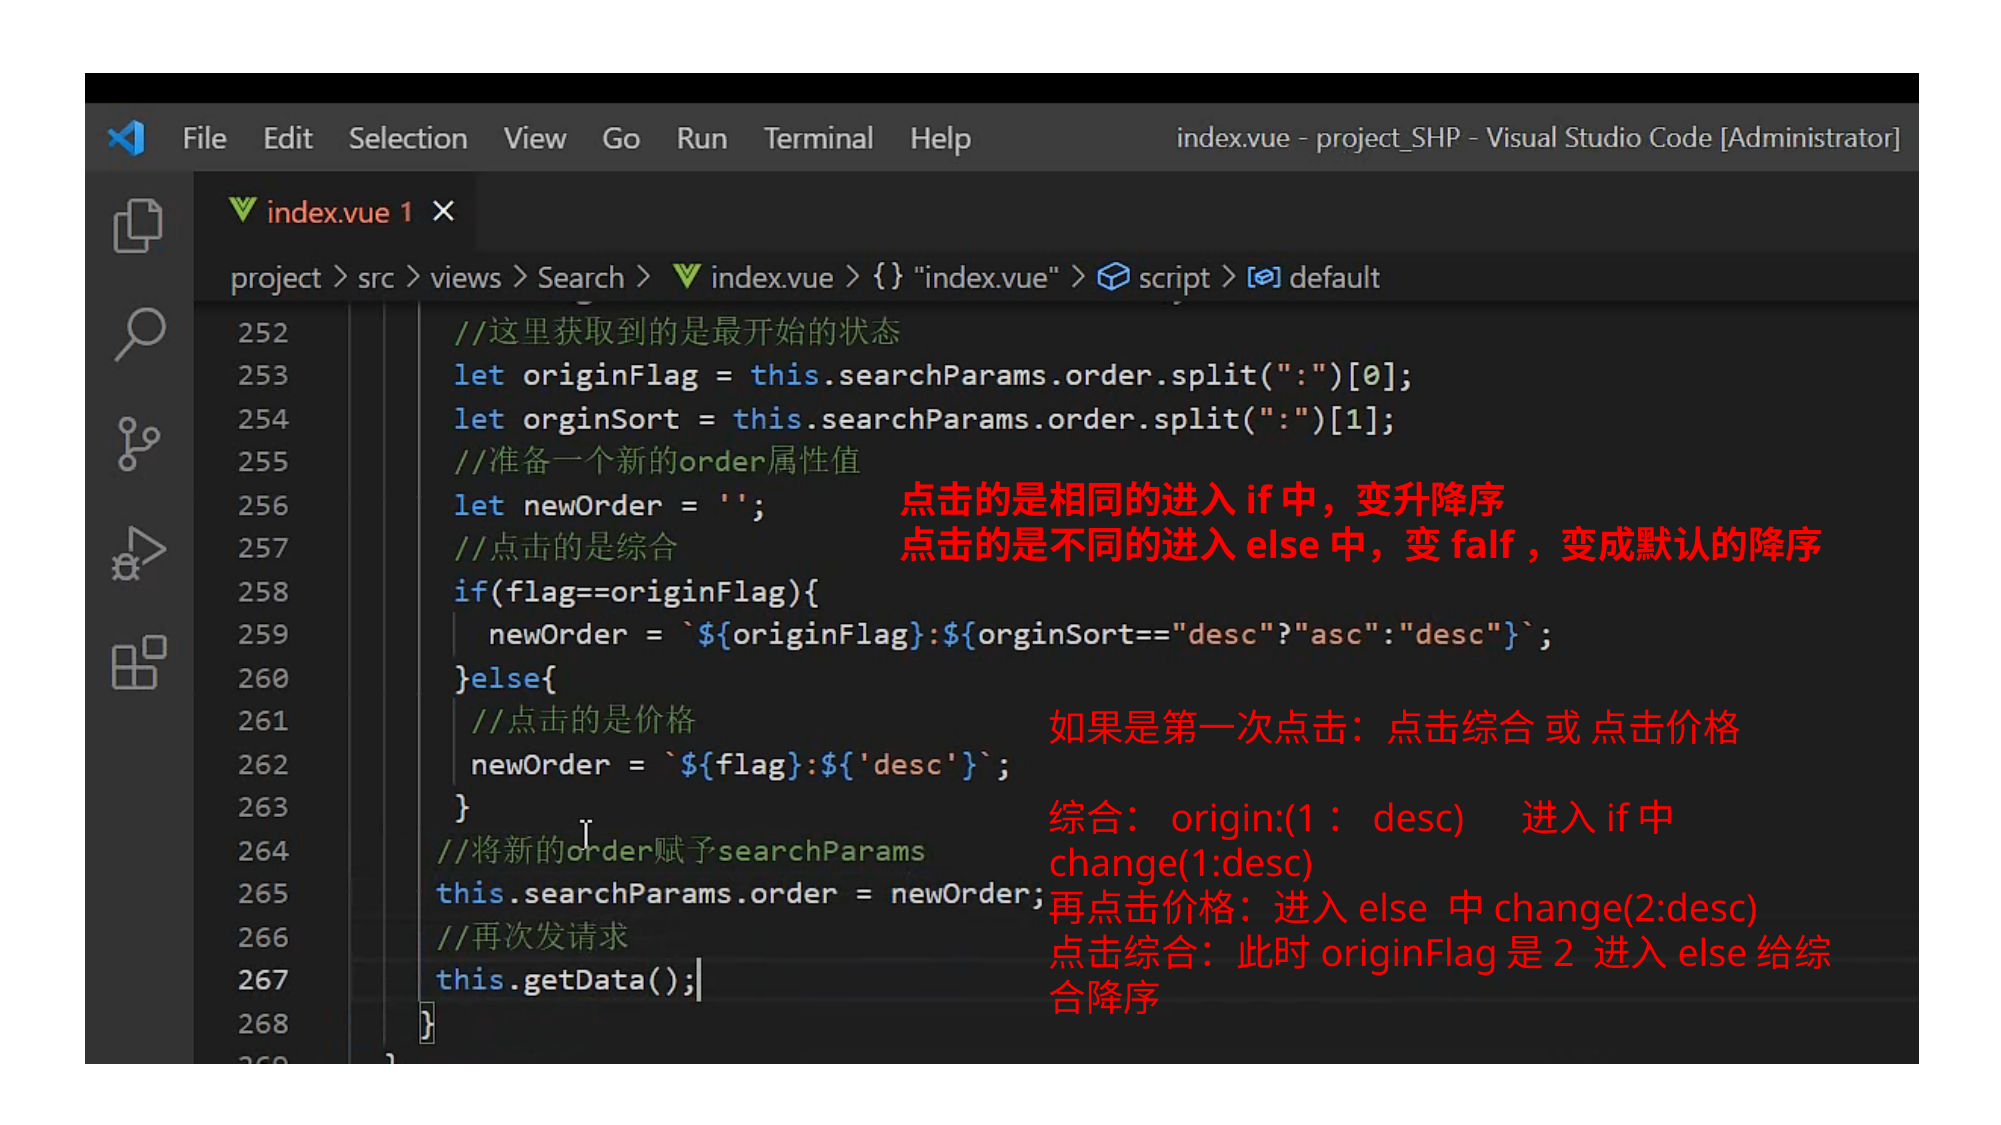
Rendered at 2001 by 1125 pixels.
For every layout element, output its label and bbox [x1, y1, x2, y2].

picture [85, 73, 1919, 1065]
